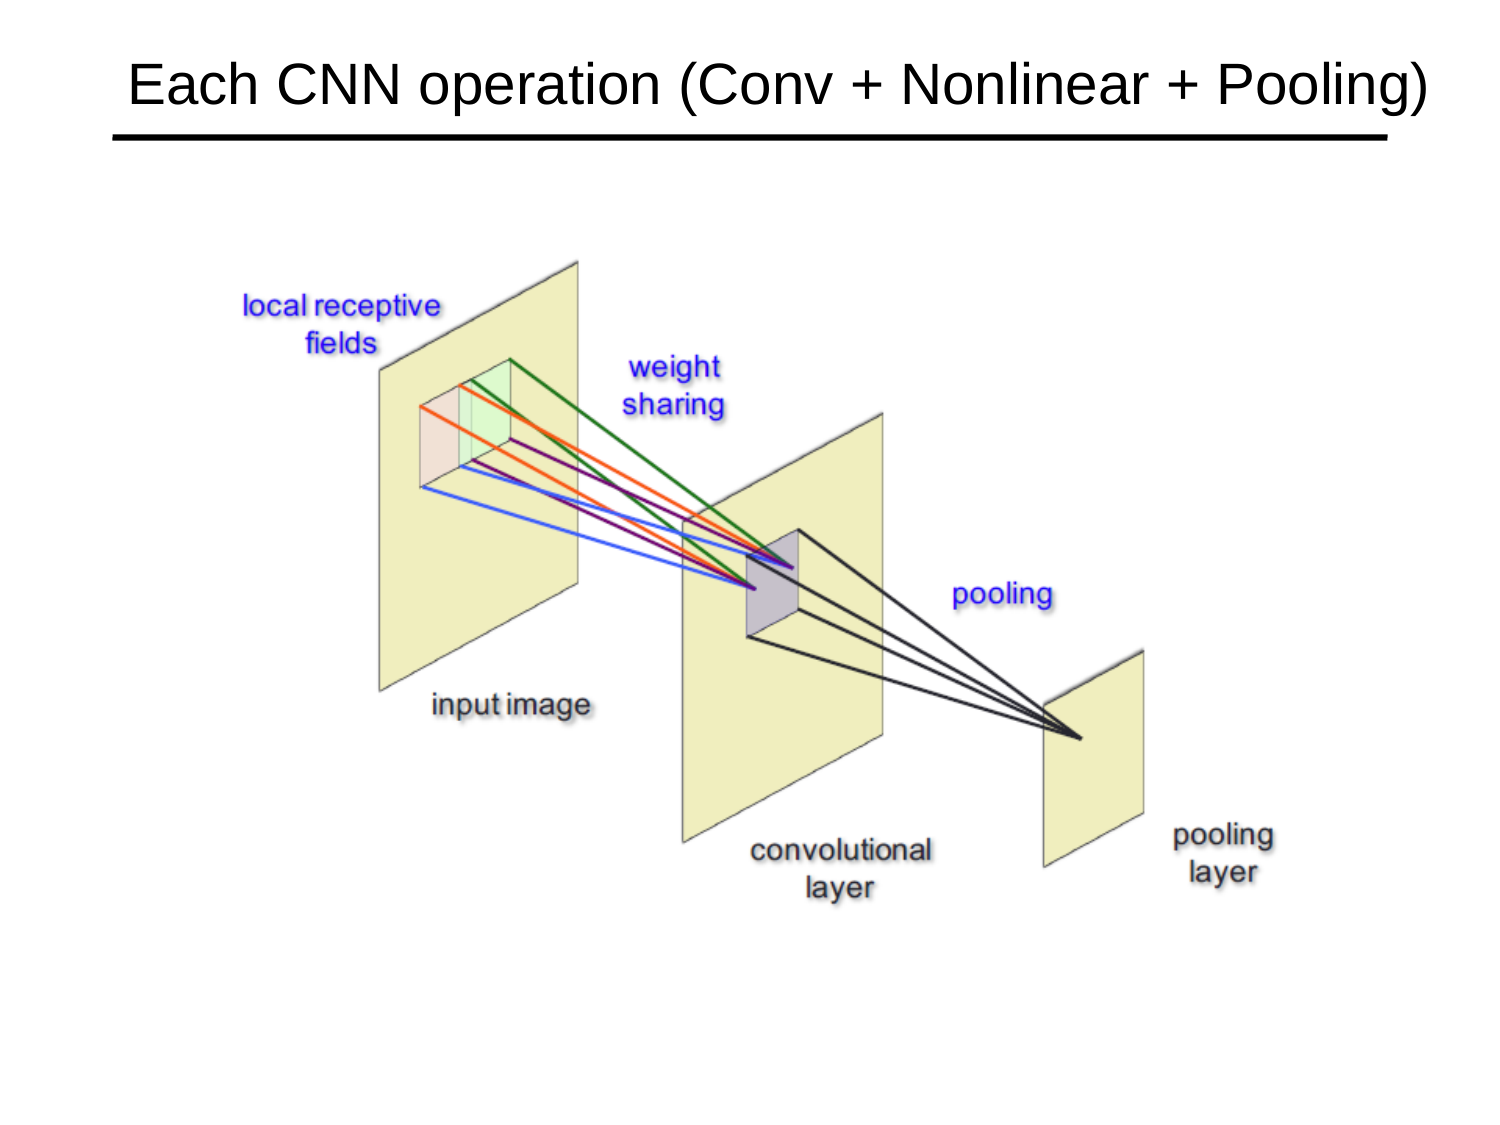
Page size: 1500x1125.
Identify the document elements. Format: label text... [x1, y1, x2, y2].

title Each CNN operation (Conv + Nonlinear + Pooling) [112, 12, 1479, 150]
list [209, 244, 1291, 919]
